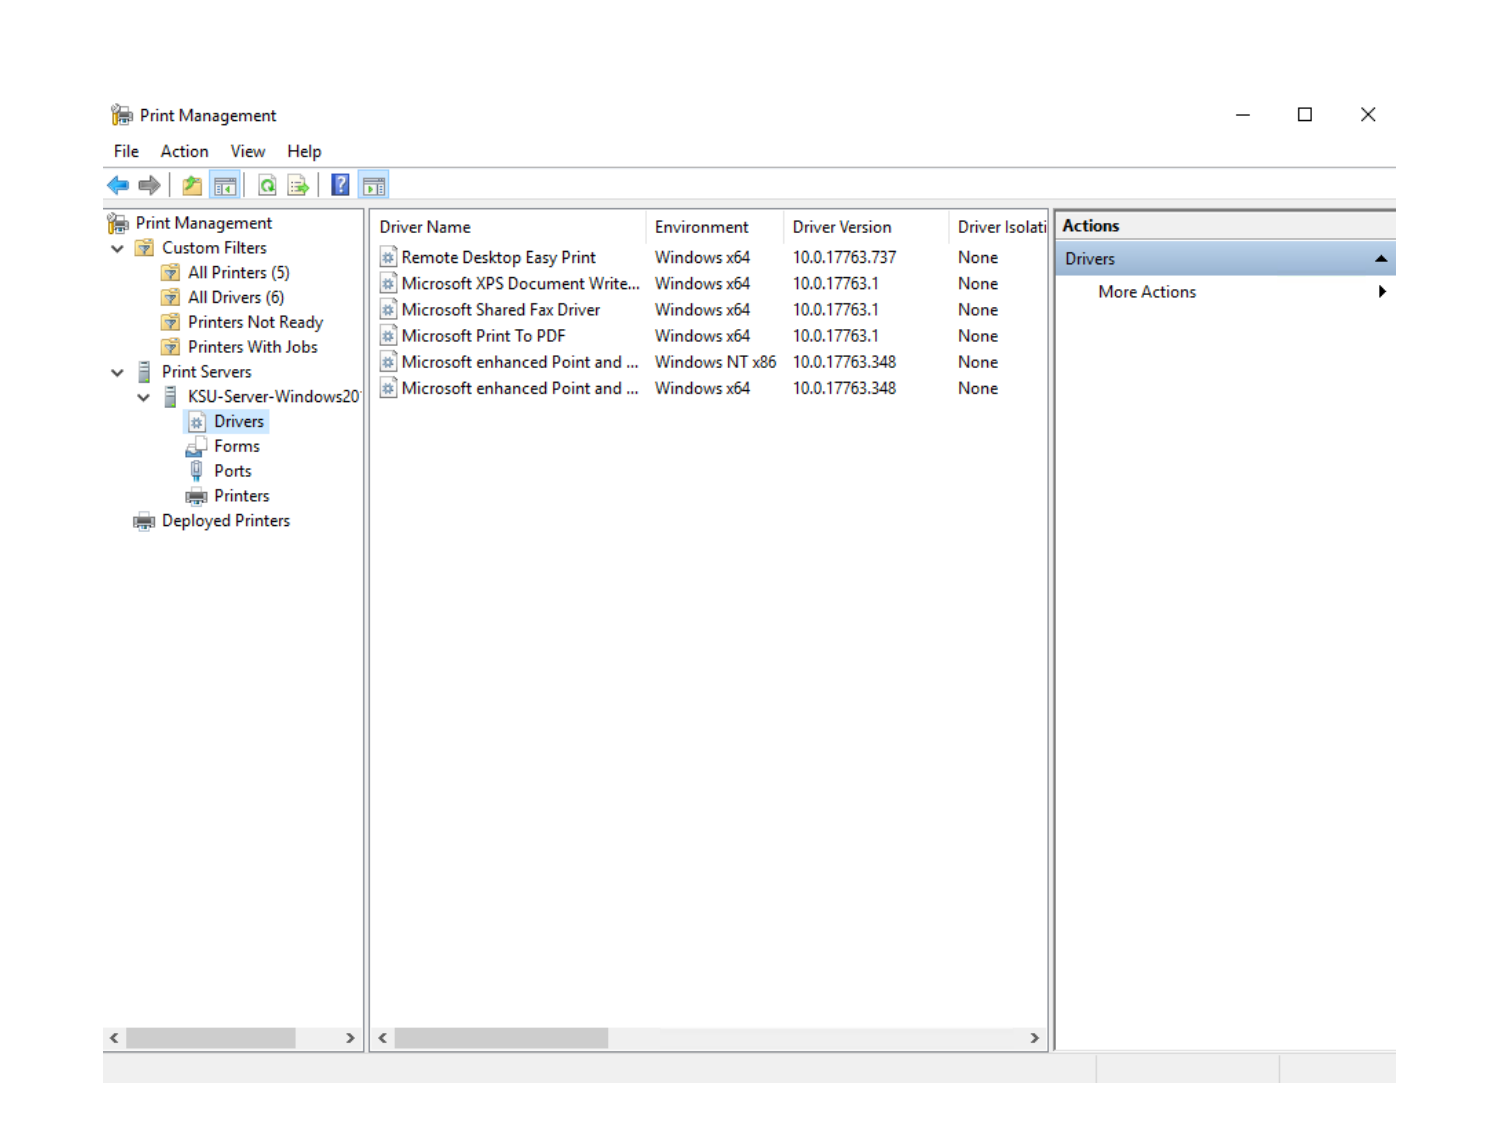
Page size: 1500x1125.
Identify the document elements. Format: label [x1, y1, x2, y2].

picture [103, 98, 1396, 1083]
